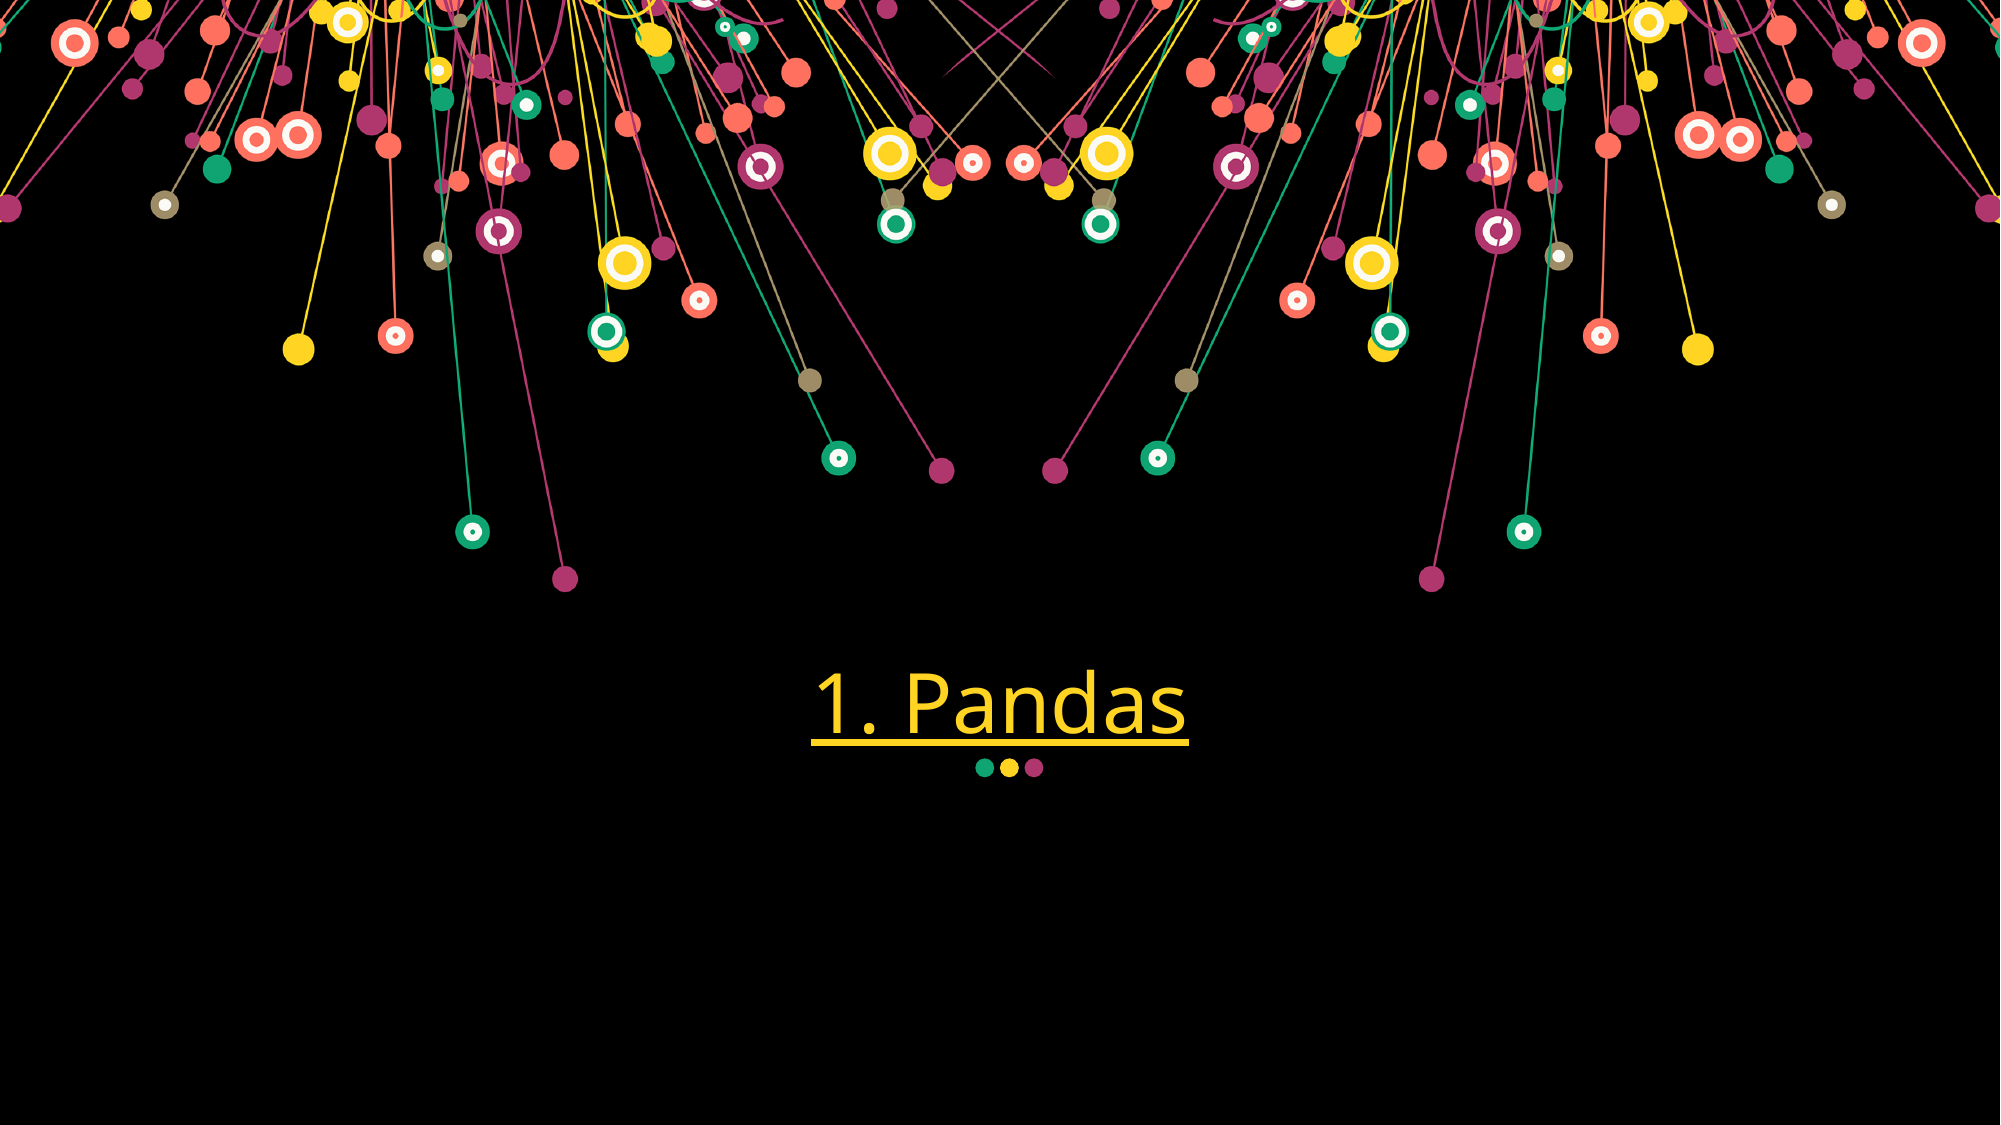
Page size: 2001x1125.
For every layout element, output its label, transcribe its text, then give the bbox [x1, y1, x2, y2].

picture [0, 0, 2000, 1125]
text_box 1. Pandas [796, 642, 1204, 758]
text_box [975, 758, 1044, 778]
